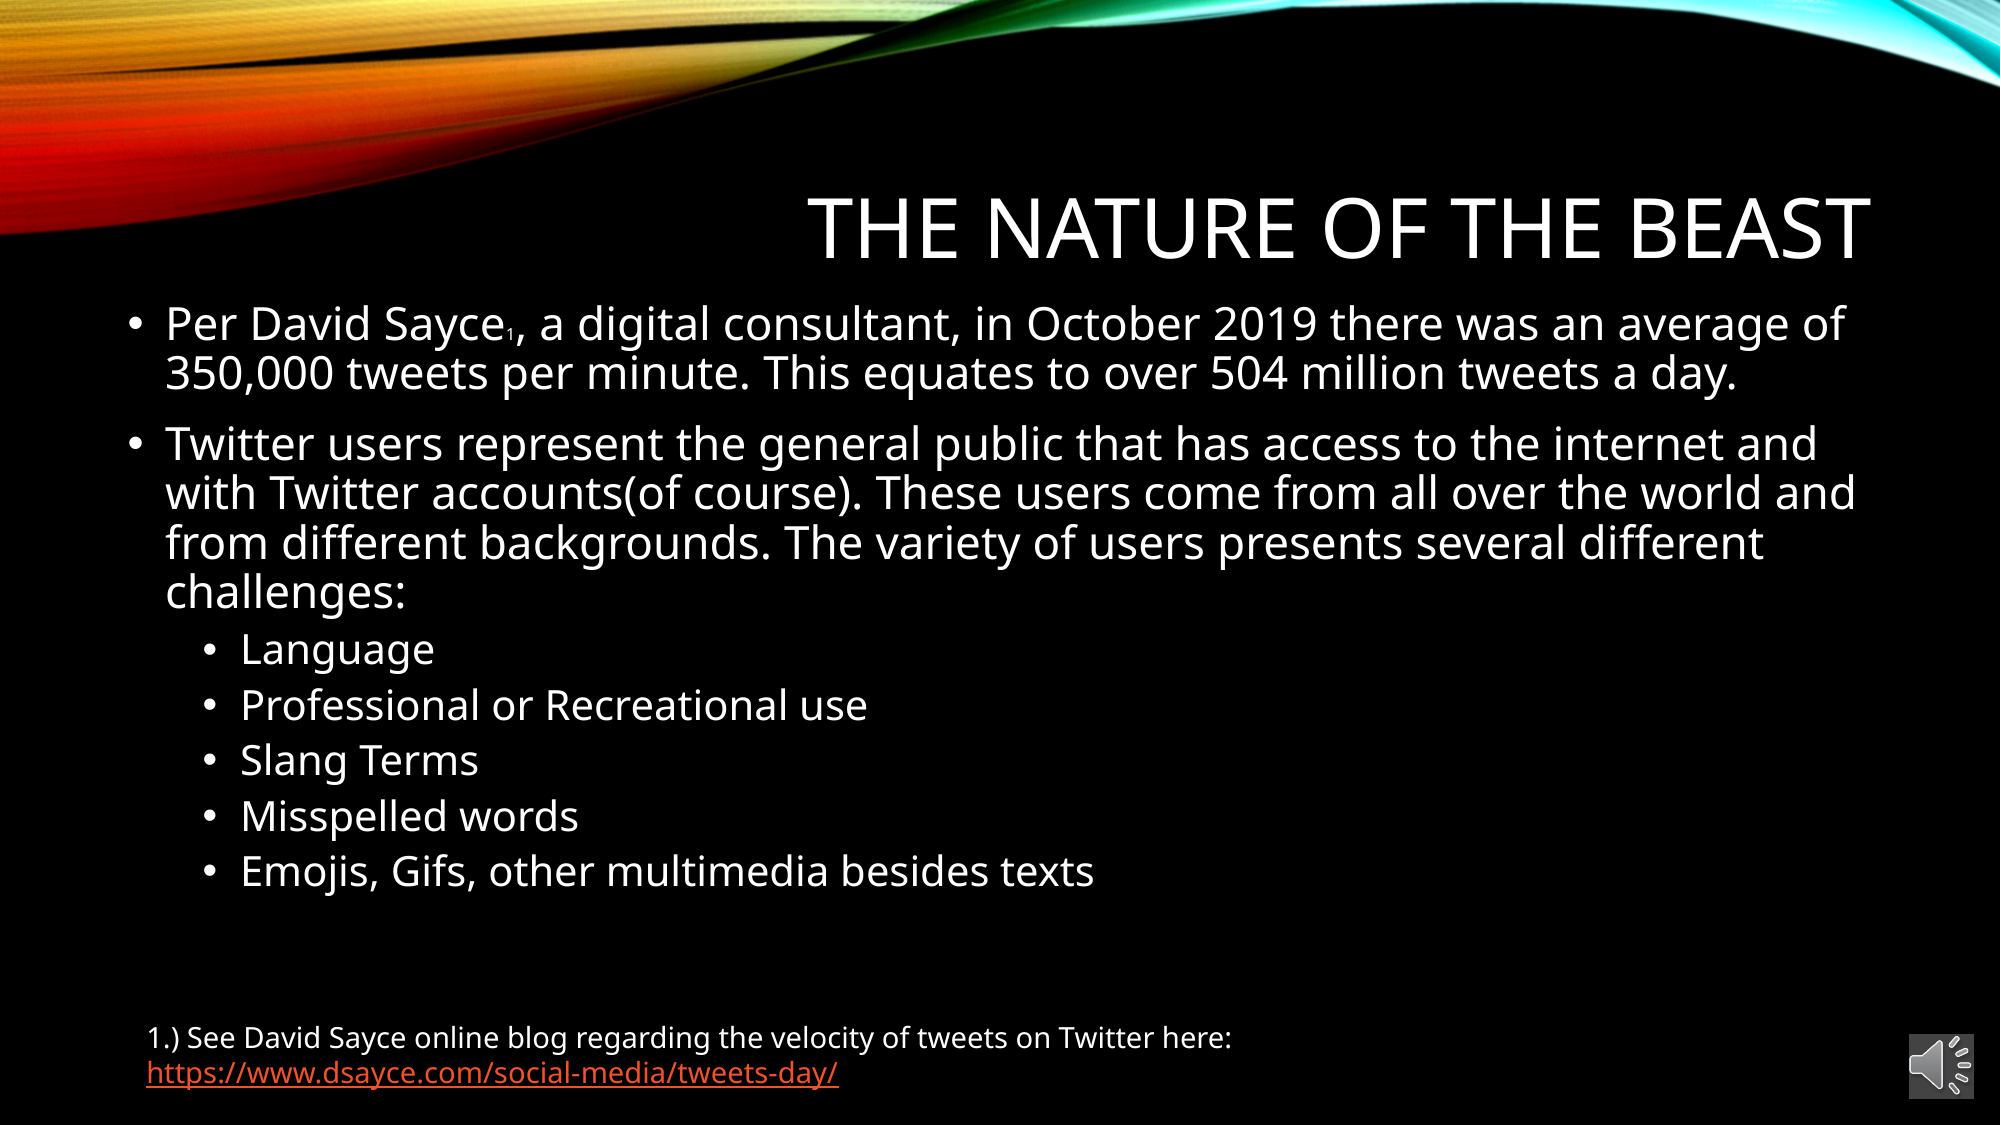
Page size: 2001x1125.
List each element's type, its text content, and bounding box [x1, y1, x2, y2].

list Per David Sayce1, a digital consultant, in October 2019 there was an average of 350,000 tweets per minute. This equates to over 504 million tweets a day. Twitter users represent the general public that has access to the internet and with Twitter accounts(of course). These users come from all over the world and from different backgrounds. The variety of users presents several different challenges: Language Professional or Recreational use Slang Terms Misspelled words Emojis, Gifs, other multimedia besides texts [112, 293, 1888, 1021]
picture [0, 0, 2000, 237]
text_box 1.) See David Sayce online blog regarding the velocity of tweets on Twitter here: https://www.dsayce.com/social-media/tweets-day/ [131, 1012, 1907, 1102]
title The nature of the beast [474, 125, 1888, 293]
picture [1908, 1033, 1976, 1101]
